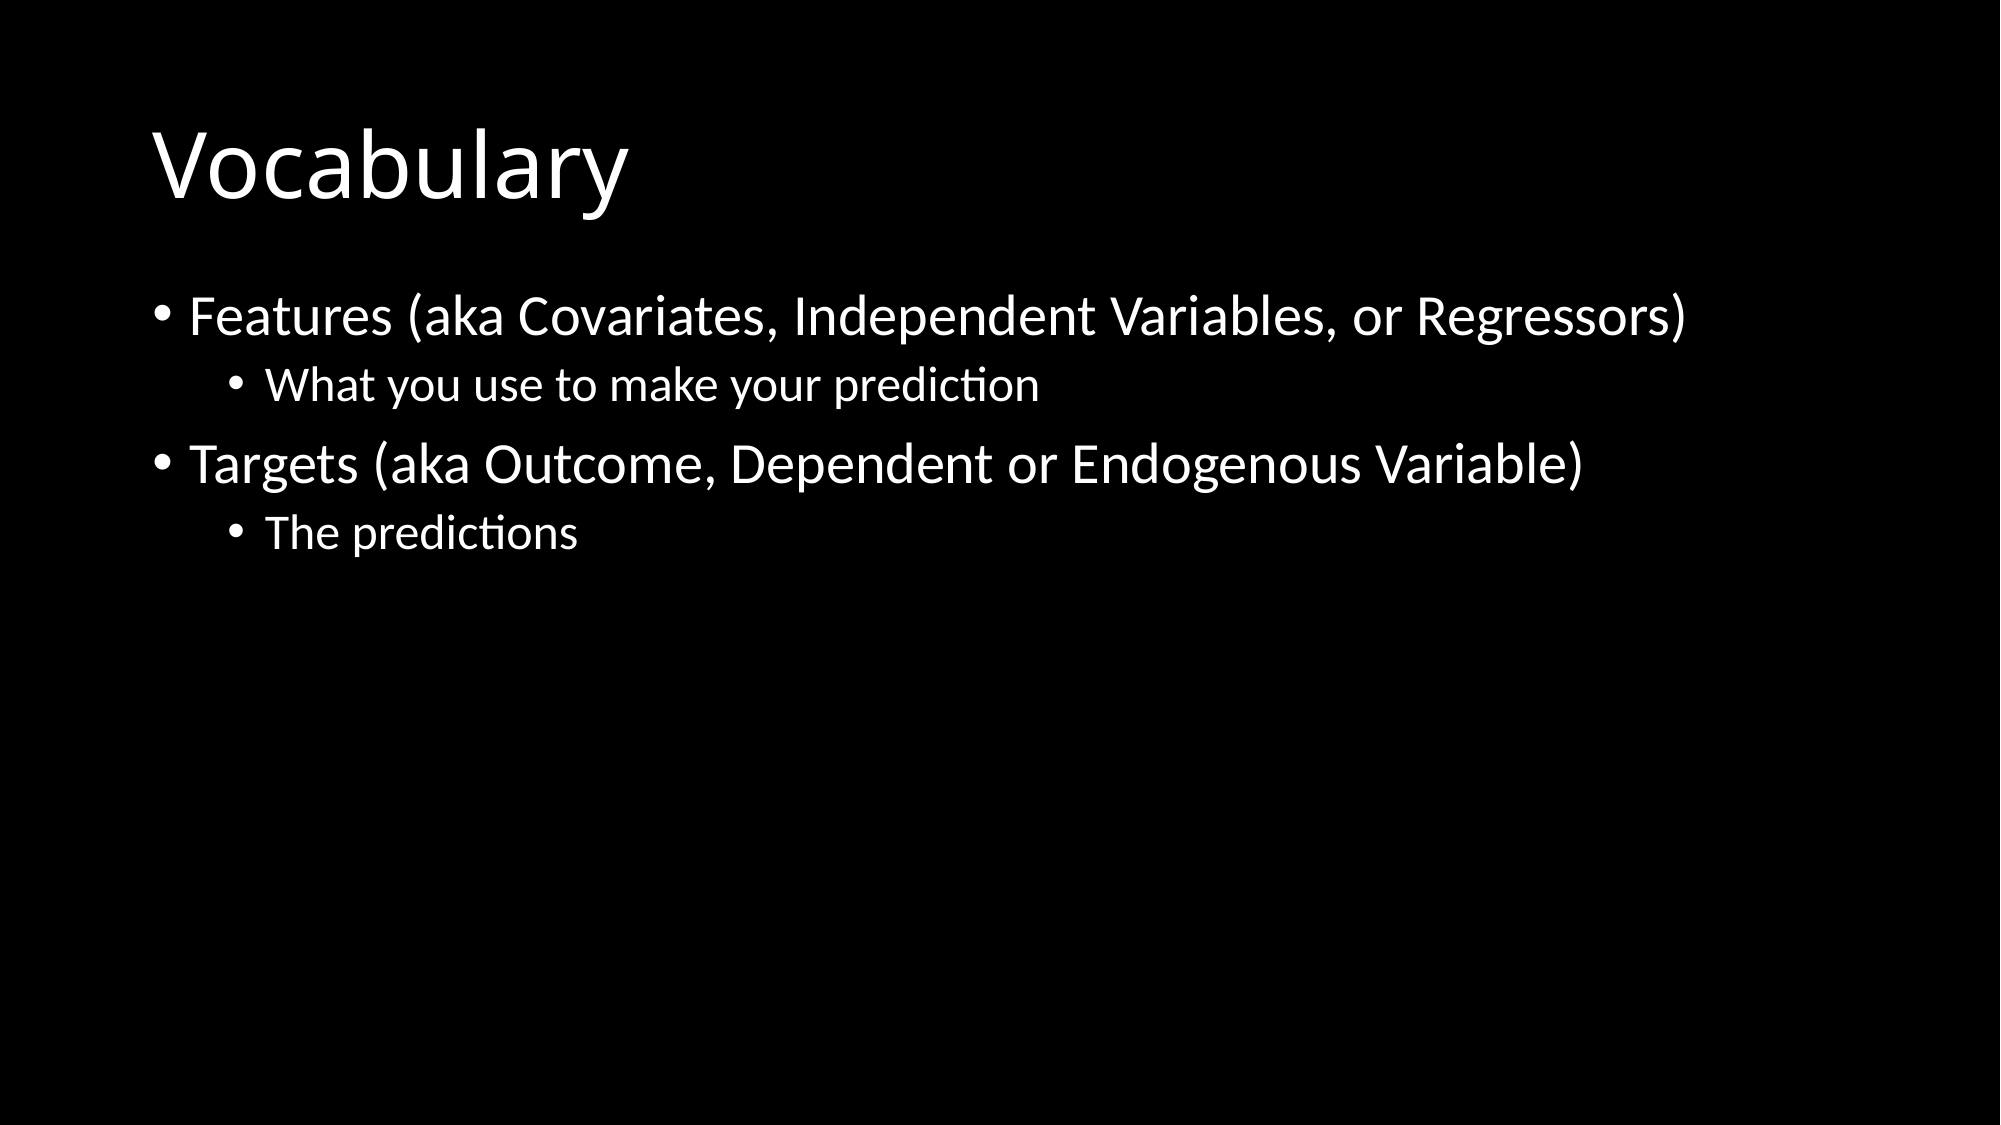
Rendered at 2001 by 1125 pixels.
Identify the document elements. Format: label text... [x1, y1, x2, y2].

list Features (aka Covariates, Independent Variables, or Regressors) What you use to make your prediction Targets (aka Outcome, Dependent or Endogenous Variable) The predictions [137, 277, 1863, 1065]
title Vocabulary [137, 59, 1863, 277]
